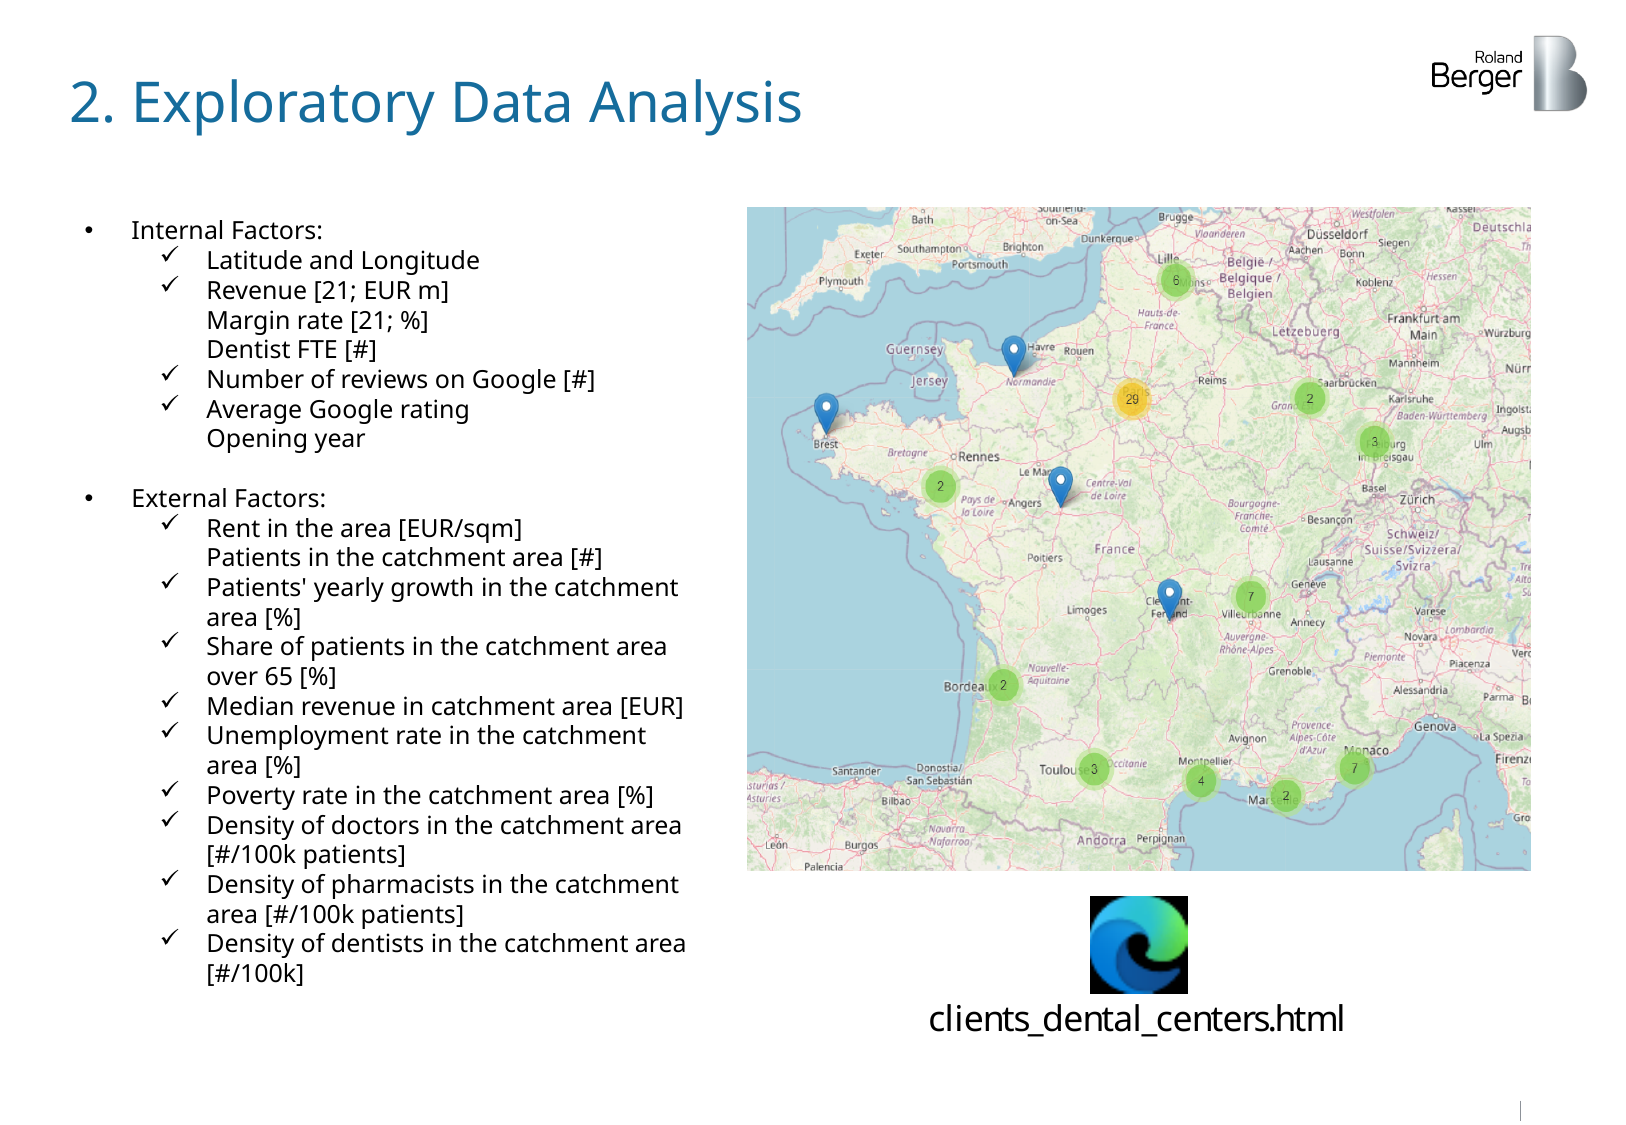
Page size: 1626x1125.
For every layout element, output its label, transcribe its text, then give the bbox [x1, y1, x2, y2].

picture [1432, 34, 1588, 112]
text_box Internal Factors: Latitude and Longitude Revenue [21; EUR m] Margin rate [21; %] Dentist FTE [#] Number of reviews on Google [#] Average Google rating Opening year External Factors: Rent in the area [EUR/sqm] Patients in the catchment area [#] Patients' yearly growth in the catchment area [%] Share of patients in the catchment area over 65 [%] Median revenue in catchment area [EUR] Unemployment rate in the catchment area [%] Poverty rate in the catchment area [%] Density of doctors in the catchment area [#/100k patients] Density of pharmacists in the catchment area [#/100k patients] Density of dentists in the catchment area [#/100k] [69, 207, 713, 995]
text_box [876, 895, 1402, 1058]
picture [747, 207, 1531, 871]
text_box 2. Exploratory Data Analysis [69, 66, 1425, 202]
